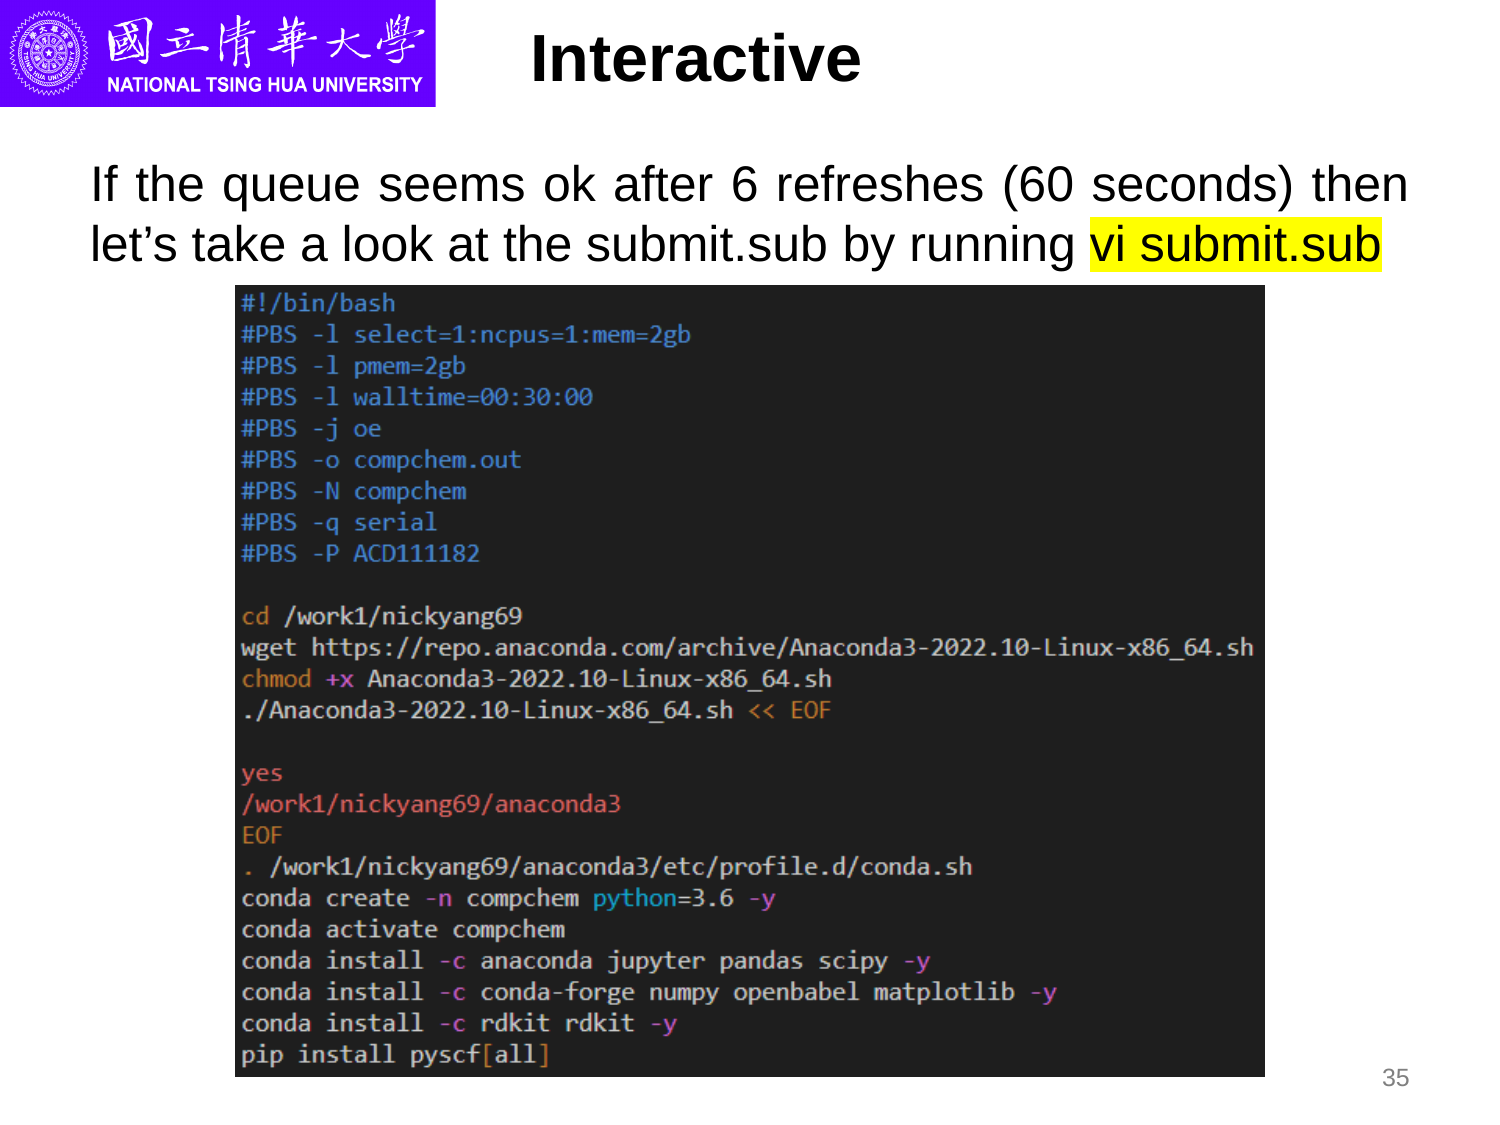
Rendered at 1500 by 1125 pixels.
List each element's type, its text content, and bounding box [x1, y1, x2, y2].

slide_number 35 [1308, 1050, 1425, 1103]
list If the queue seems ok after 6 refreshes (60 seconds) then let’s take a look at the submit.sub by running vi submit.sub [75, 144, 1425, 1032]
picture [234, 285, 1265, 1077]
title Interactive [515, 0, 1425, 107]
picture [0, 0, 436, 107]
